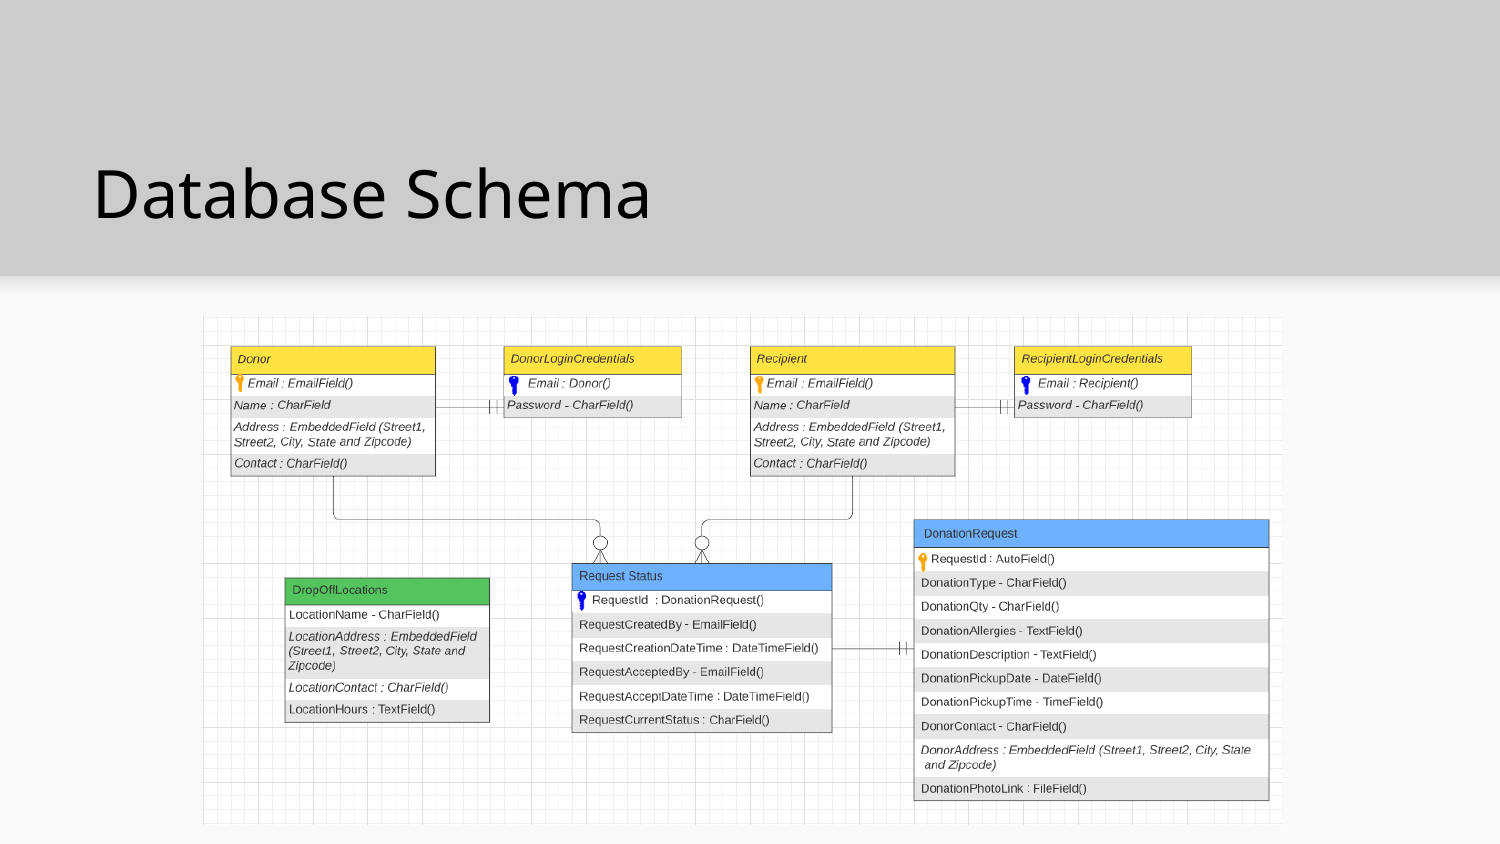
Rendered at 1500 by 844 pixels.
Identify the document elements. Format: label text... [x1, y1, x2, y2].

picture [201, 316, 1283, 826]
title Database Schema [77, 121, 1427, 248]
